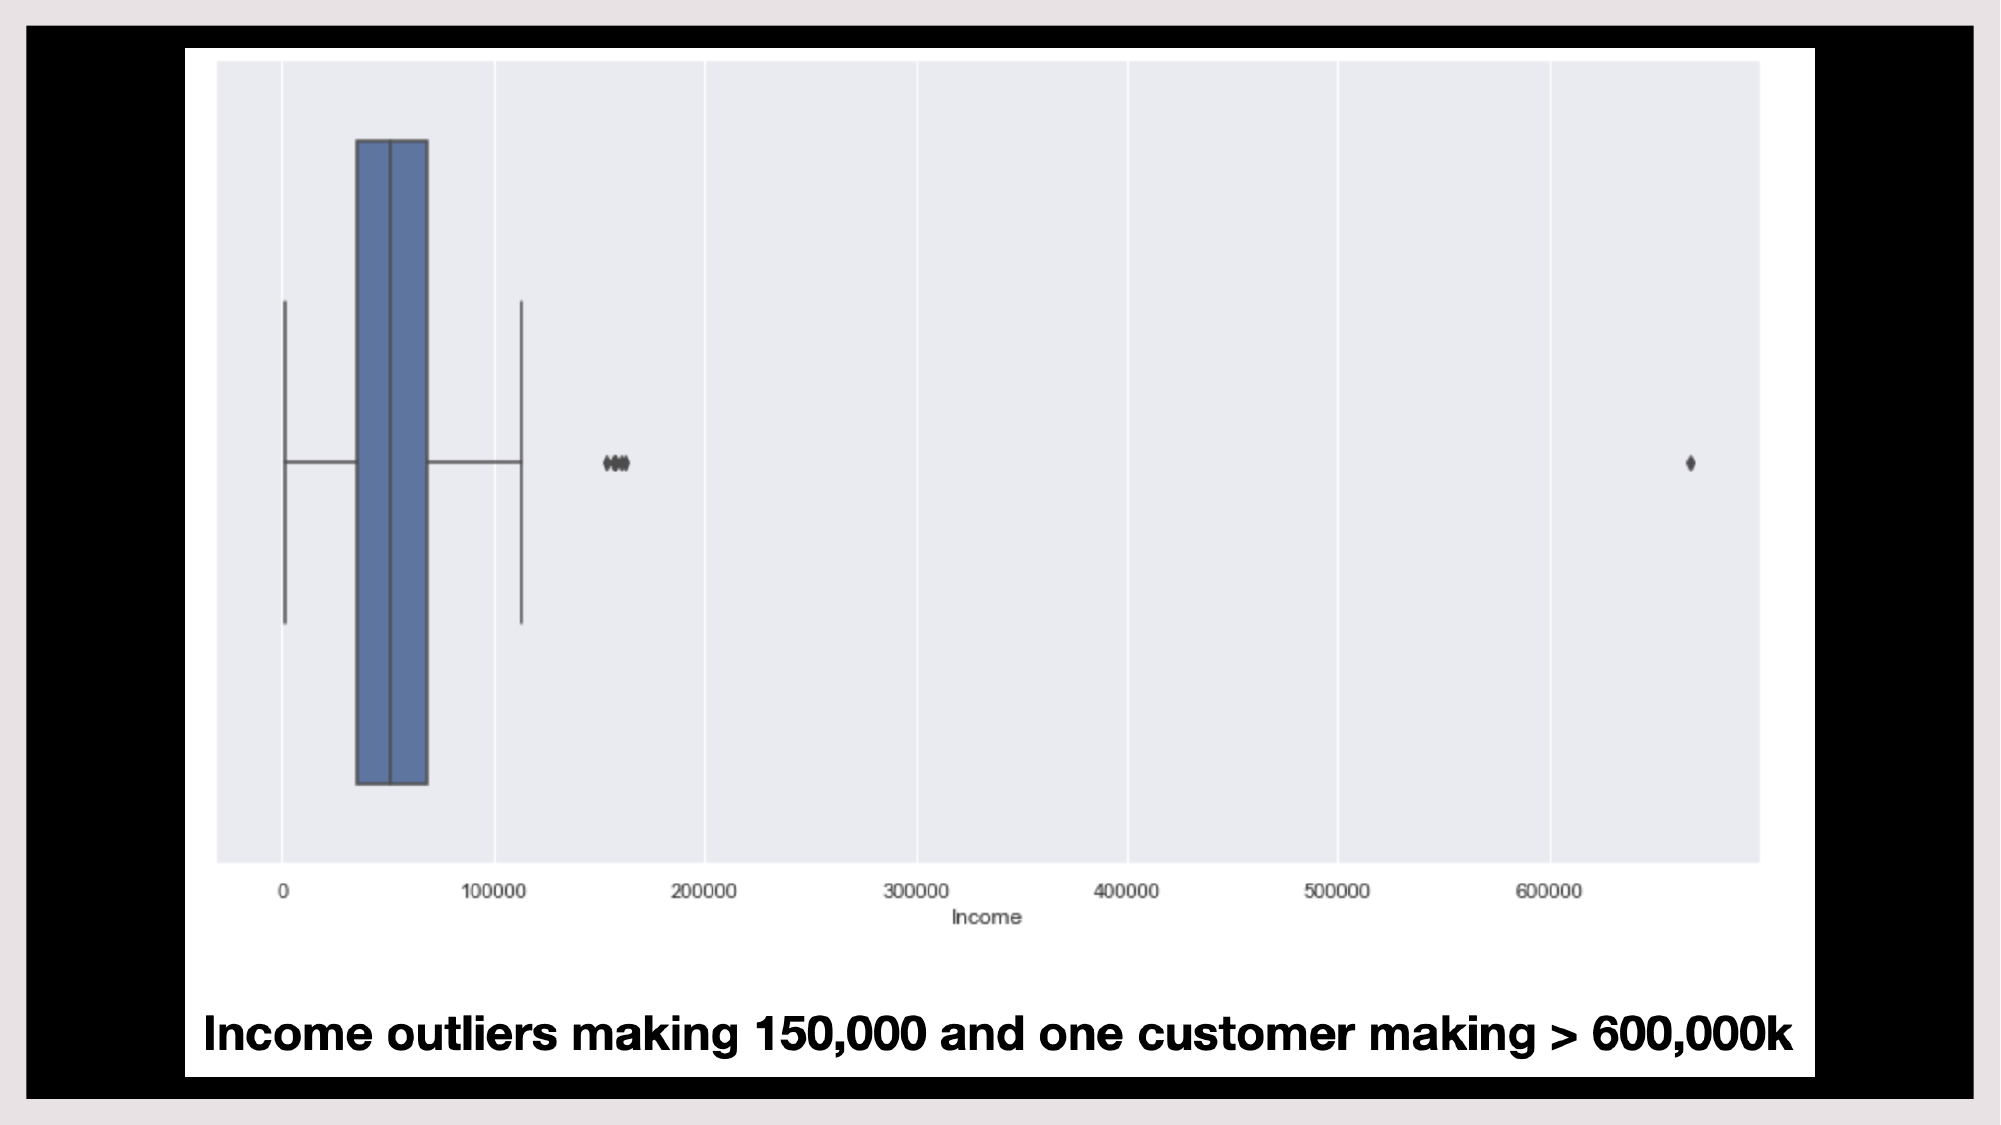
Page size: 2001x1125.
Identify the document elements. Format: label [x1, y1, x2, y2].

list [185, 48, 1815, 1077]
